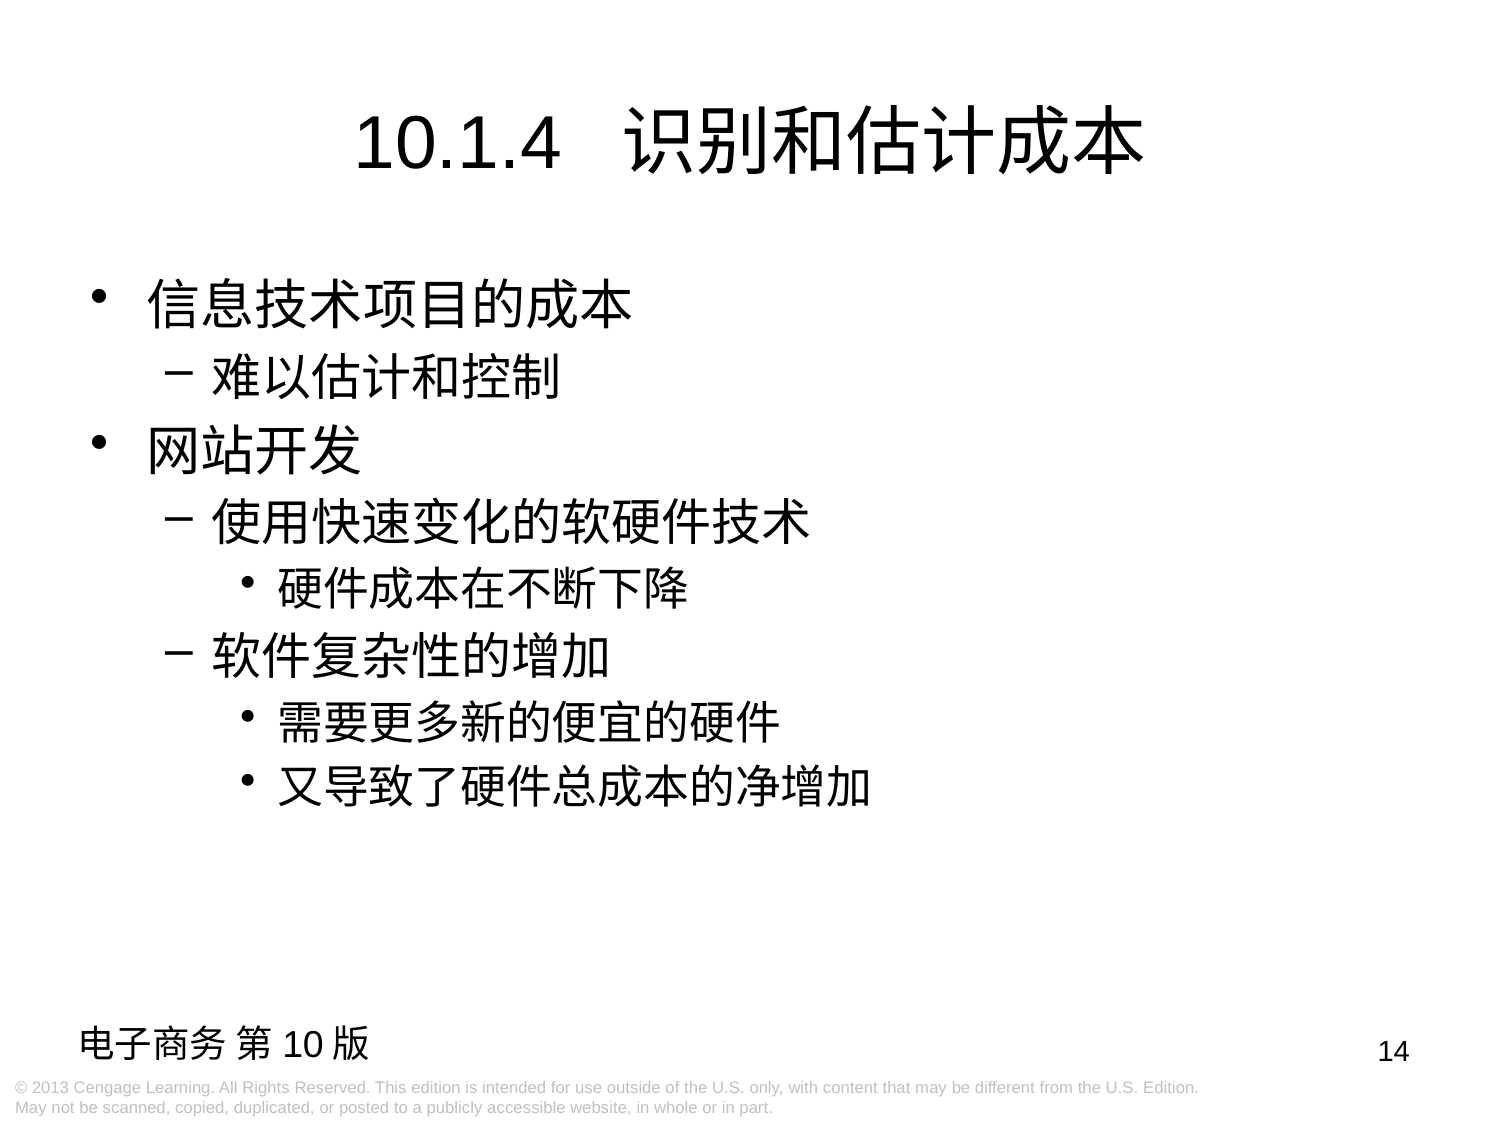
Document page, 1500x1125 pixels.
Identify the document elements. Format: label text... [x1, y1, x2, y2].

list 信息技术项目的成本 难以估计和控制 网站开发 使用快速变化的软硬件技术 硬件成本在不断下降 软件复杂性的增加 需要更多新的便宜的硬件 又导致了硬件总成本的净增加 [75, 262, 1425, 1005]
slide_number 14 [1074, 1024, 1426, 1103]
title 10.1.4 识别和估计成本 [75, 45, 1425, 233]
